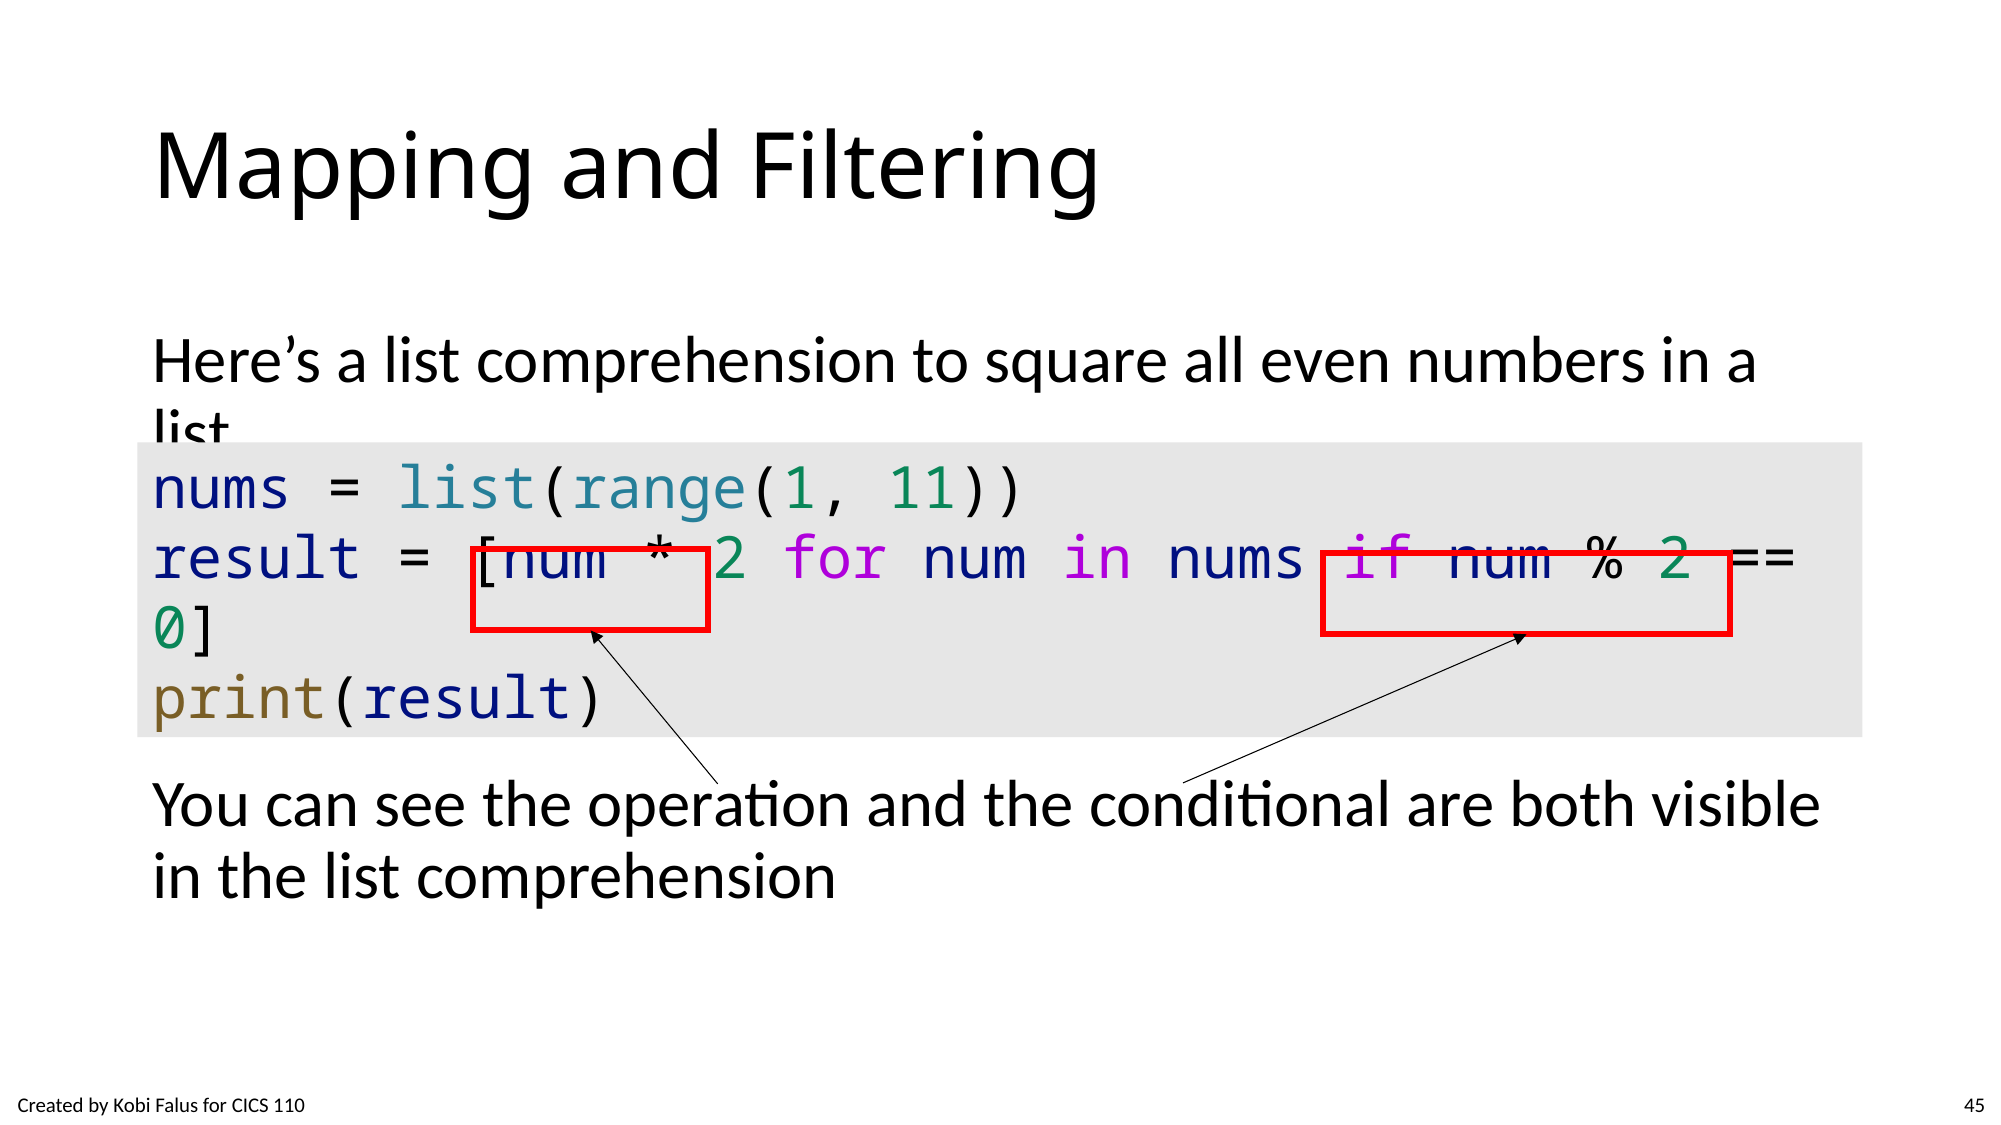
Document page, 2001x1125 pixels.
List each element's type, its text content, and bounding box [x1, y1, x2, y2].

text_box [1322, 552, 1731, 635]
text_box [472, 548, 709, 631]
list Here’s a list comprehension to square all even numbers in a list You can see the operation and the conditional are both visible in the list comprehension [137, 738, 1863, 1014]
title Mapping and Filtering [137, 59, 1863, 278]
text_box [1183, 634, 1527, 783]
text_box nums = list(range(1, 11)) result = [num * 2 for num in nums if num % 2 == 0] print(result) [137, 442, 1863, 738]
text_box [590, 630, 718, 784]
list Here’s a list comprehension to square all even numbers in a list You can see the operation and the conditional are both visible in the list comprehension [137, 317, 1863, 442]
